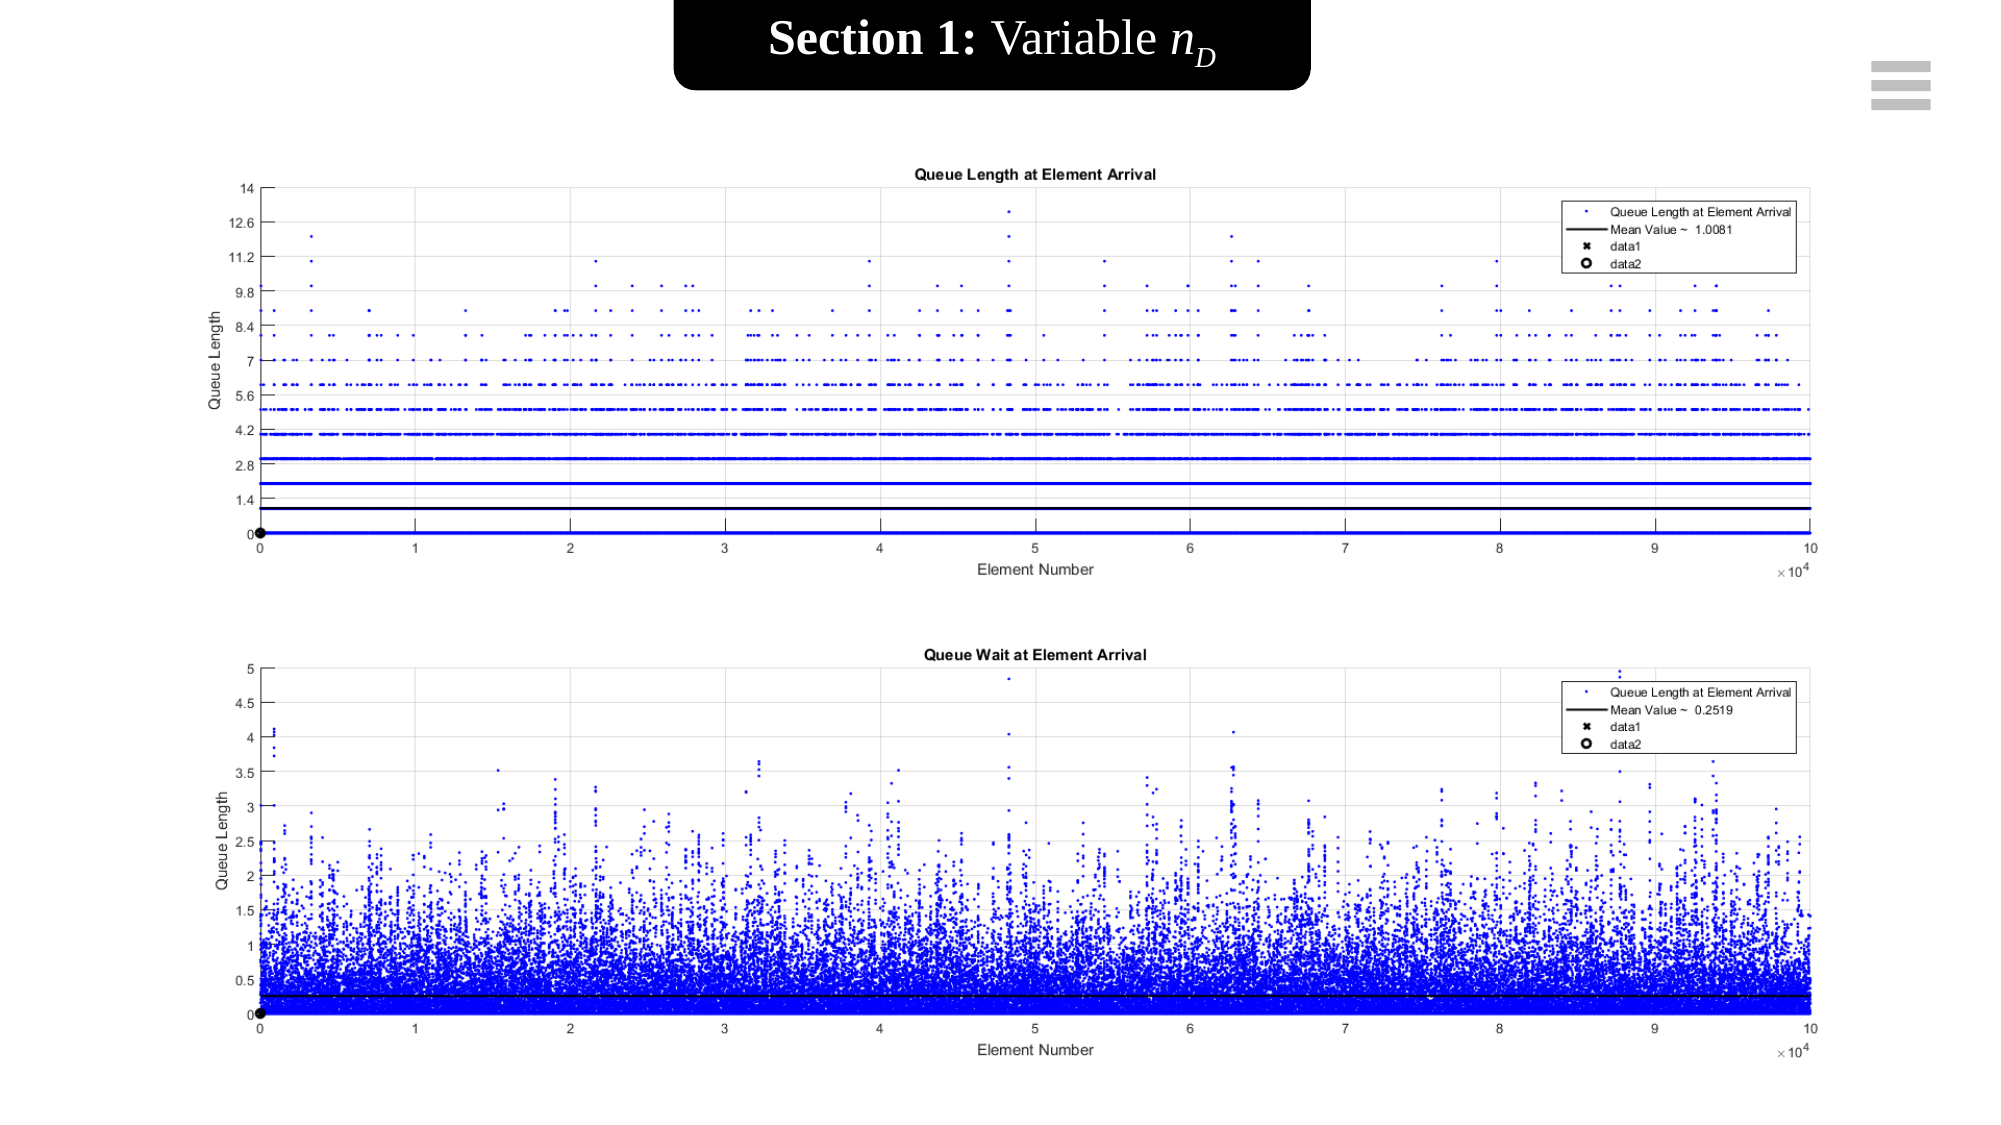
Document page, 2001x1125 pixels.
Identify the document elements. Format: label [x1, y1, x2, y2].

text_box [606, 0, 1394, 86]
text_box [1871, 61, 1931, 111]
picture [0, 111, 2000, 1125]
